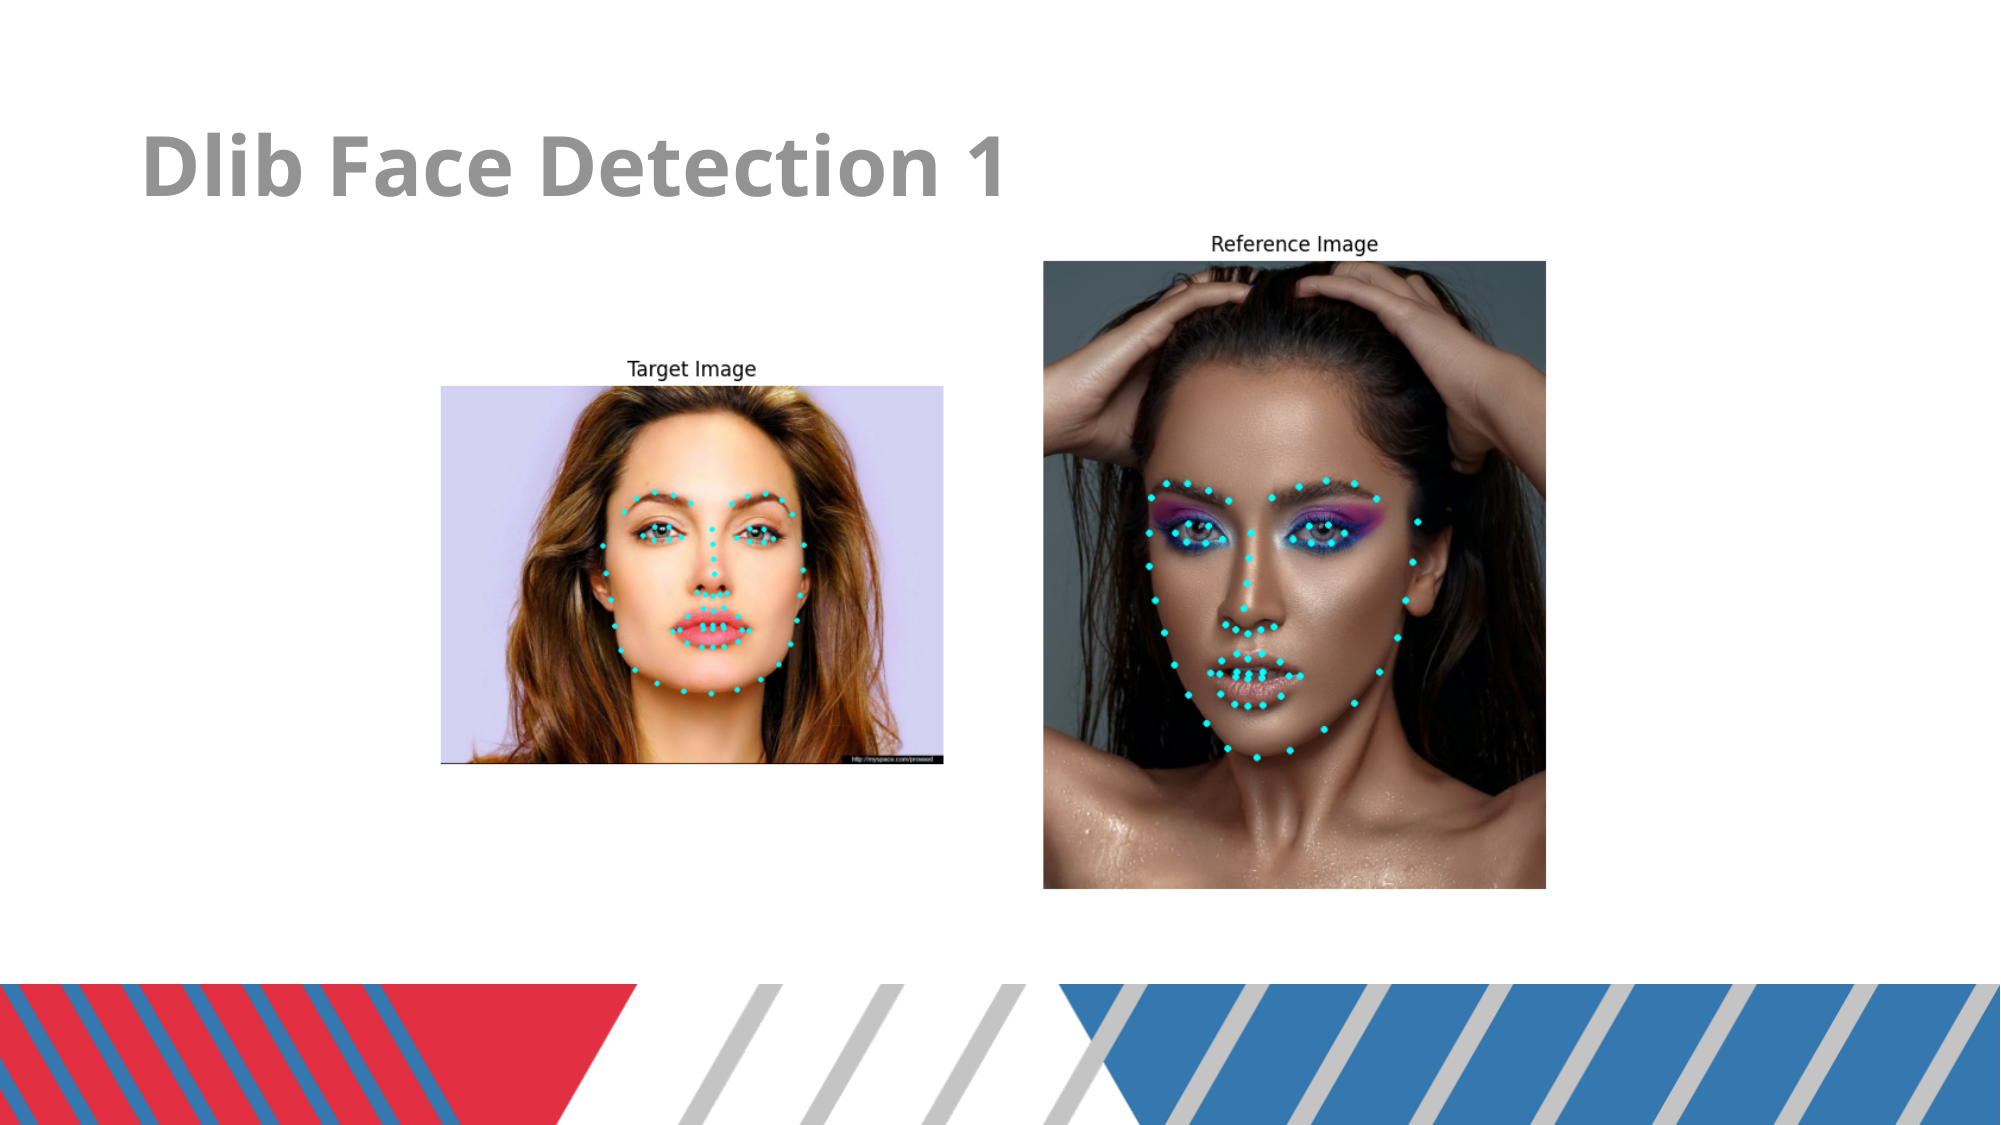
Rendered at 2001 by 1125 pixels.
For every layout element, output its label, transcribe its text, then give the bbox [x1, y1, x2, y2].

picture [429, 223, 1558, 901]
title Dlib Face Detection 1 [125, 117, 1863, 224]
picture [0, 984, 2000, 1125]
